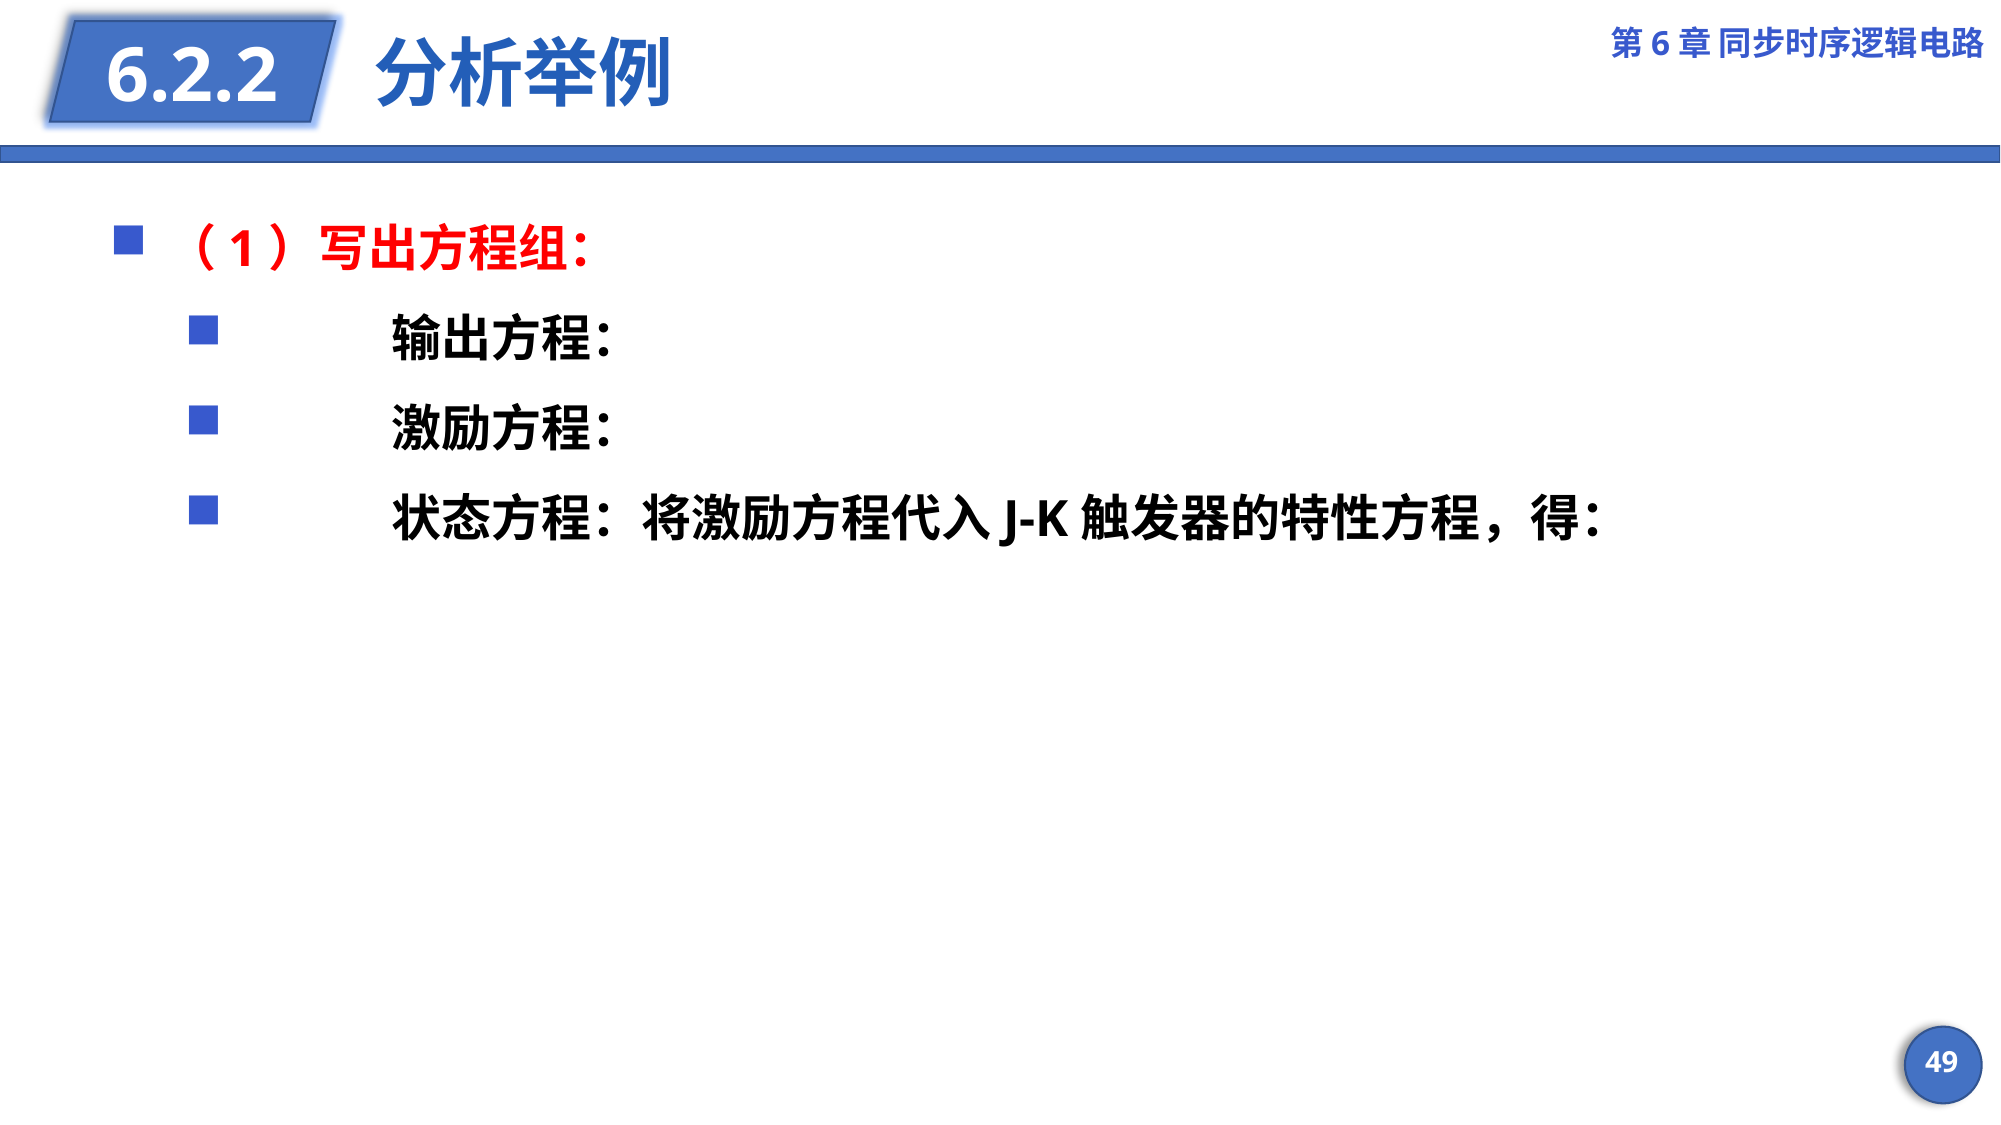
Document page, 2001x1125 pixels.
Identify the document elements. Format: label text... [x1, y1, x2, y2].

footer 第6章 同步时序逻辑电路 [1581, 1, 2000, 84]
text_box 6.2.2 [48, 20, 337, 123]
slide_number 49 [1895, 1033, 1989, 1094]
title 分析举例 [358, 16, 1391, 137]
